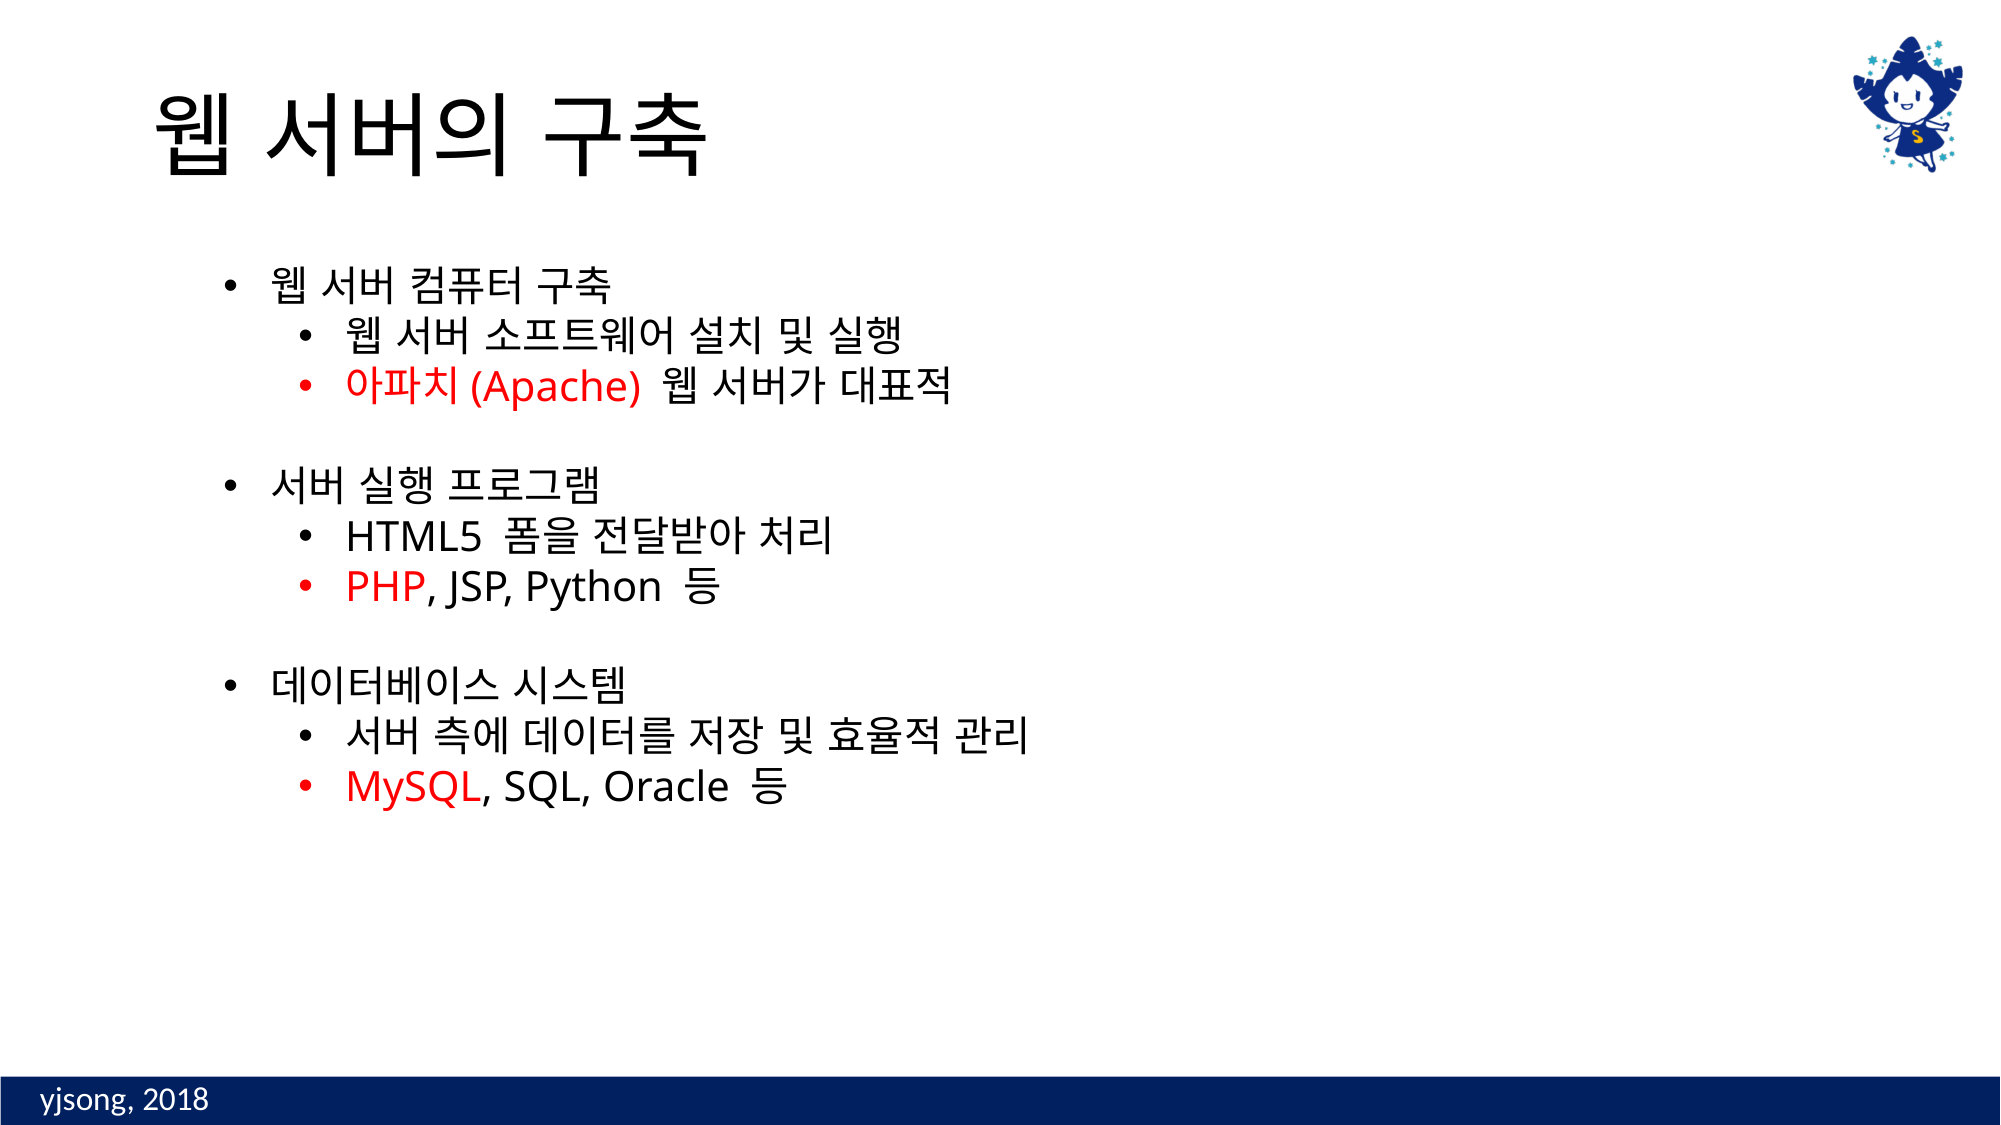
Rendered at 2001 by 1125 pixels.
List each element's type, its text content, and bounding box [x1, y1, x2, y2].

text_box 웹 서버 컴퓨터 구축 웹 서버 소프트웨어 설치 및 실행 아파치(Apache) 웹 서버가 대표적 서버 실행 프로그램 HTML5 폼을 전달받아 처리 PHP, JSP, Python 등 데이터베이스 시스템 서버 측에 데이터를 저장 및 효율적 관리 MySQL, SQL, Oracle 등 [208, 252, 1571, 868]
title 웹 서버의 구축 [137, 30, 1863, 249]
picture [1863, 21, 1985, 192]
